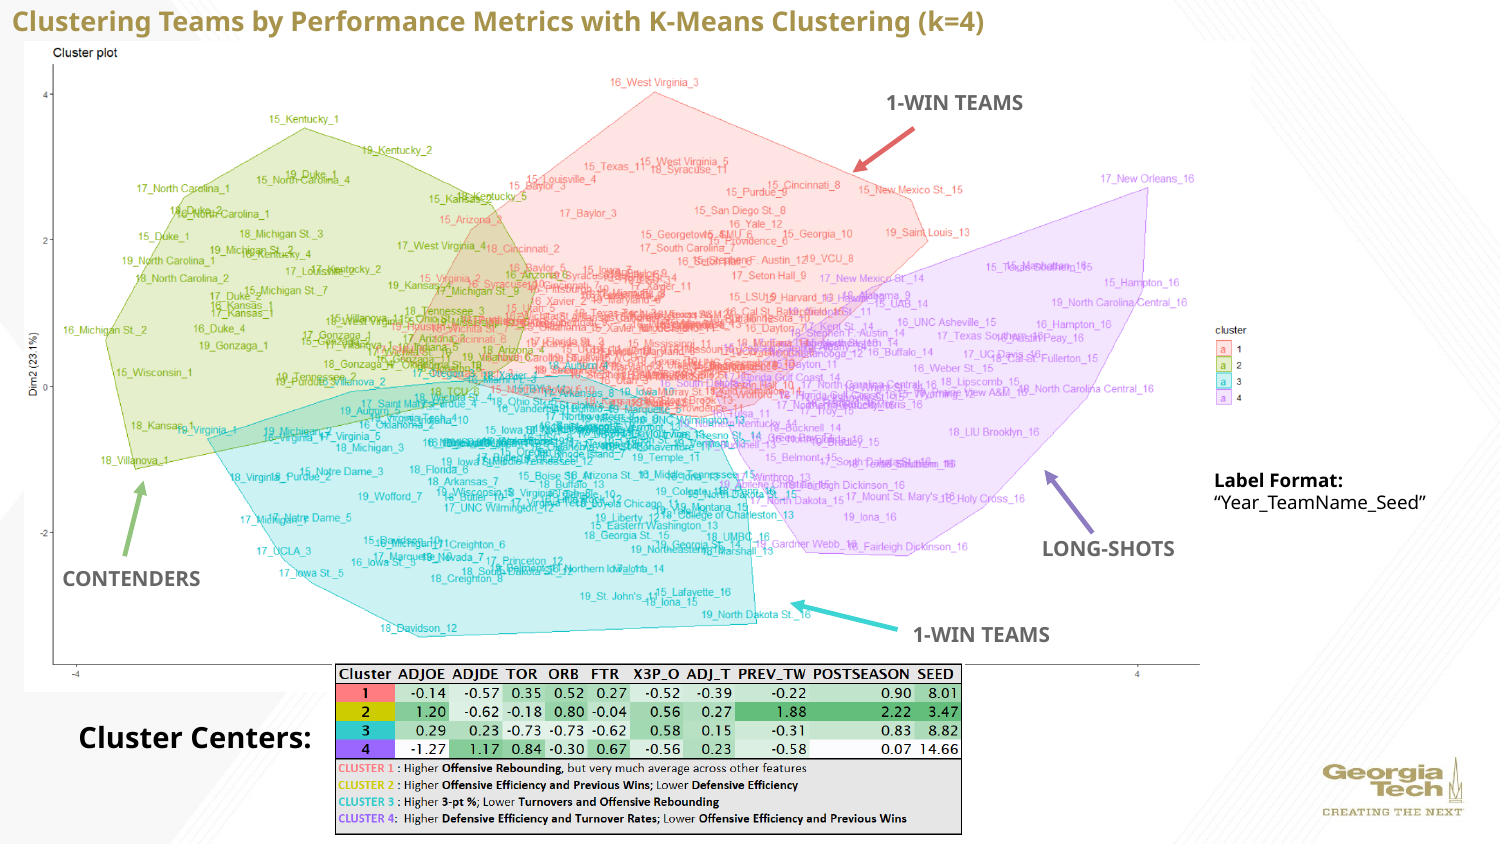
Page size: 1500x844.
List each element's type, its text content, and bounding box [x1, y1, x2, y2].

title Clustering Teams by Performance Metrics with K-Means Clustering (k=4) [0, 0, 1404, 47]
picture [0, 0, 1500, 844]
text_box Cluster Centers: [63, 704, 327, 775]
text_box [852, 127, 915, 173]
text_box Label Format: “Year_TeamName_Seed” [1255, 453, 1441, 511]
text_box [789, 602, 898, 630]
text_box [124, 480, 144, 557]
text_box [1044, 469, 1093, 534]
